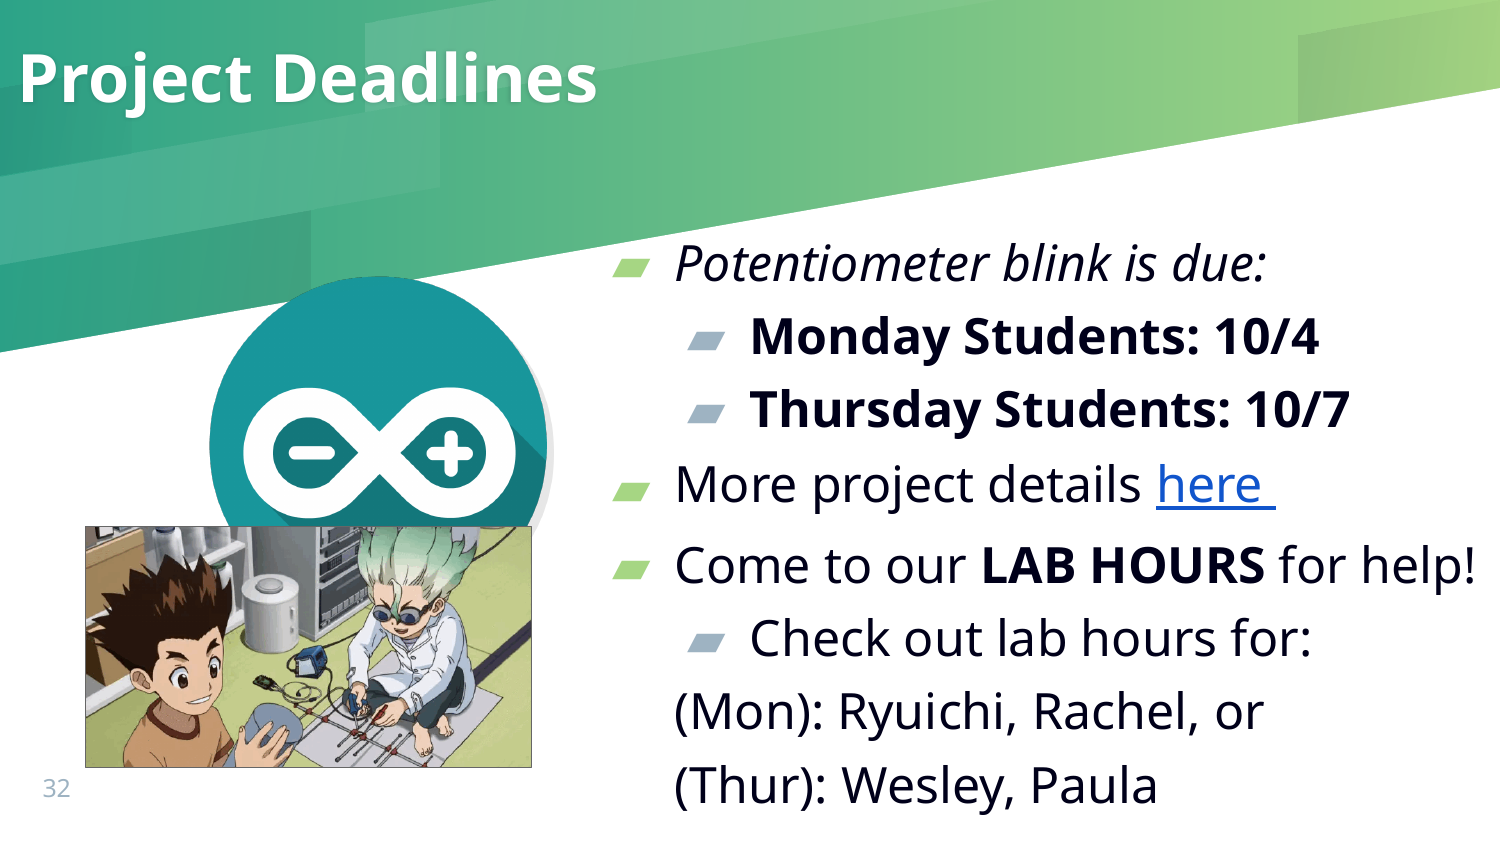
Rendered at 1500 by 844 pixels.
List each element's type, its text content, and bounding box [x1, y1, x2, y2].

title Project Deadlines [17, 19, 600, 133]
list Potentiometer blink is due: Monday Students: 10/4 Thursday Students: 10/7 More project details here Come to our LAB HOURS for help! Check out lab hours for: (Mon): Ryuichi, Rachel, or (Thur): Wesley, Paula [599, 222, 1492, 826]
picture [86, 262, 561, 767]
slide_number ‹#› [42, 766, 122, 807]
